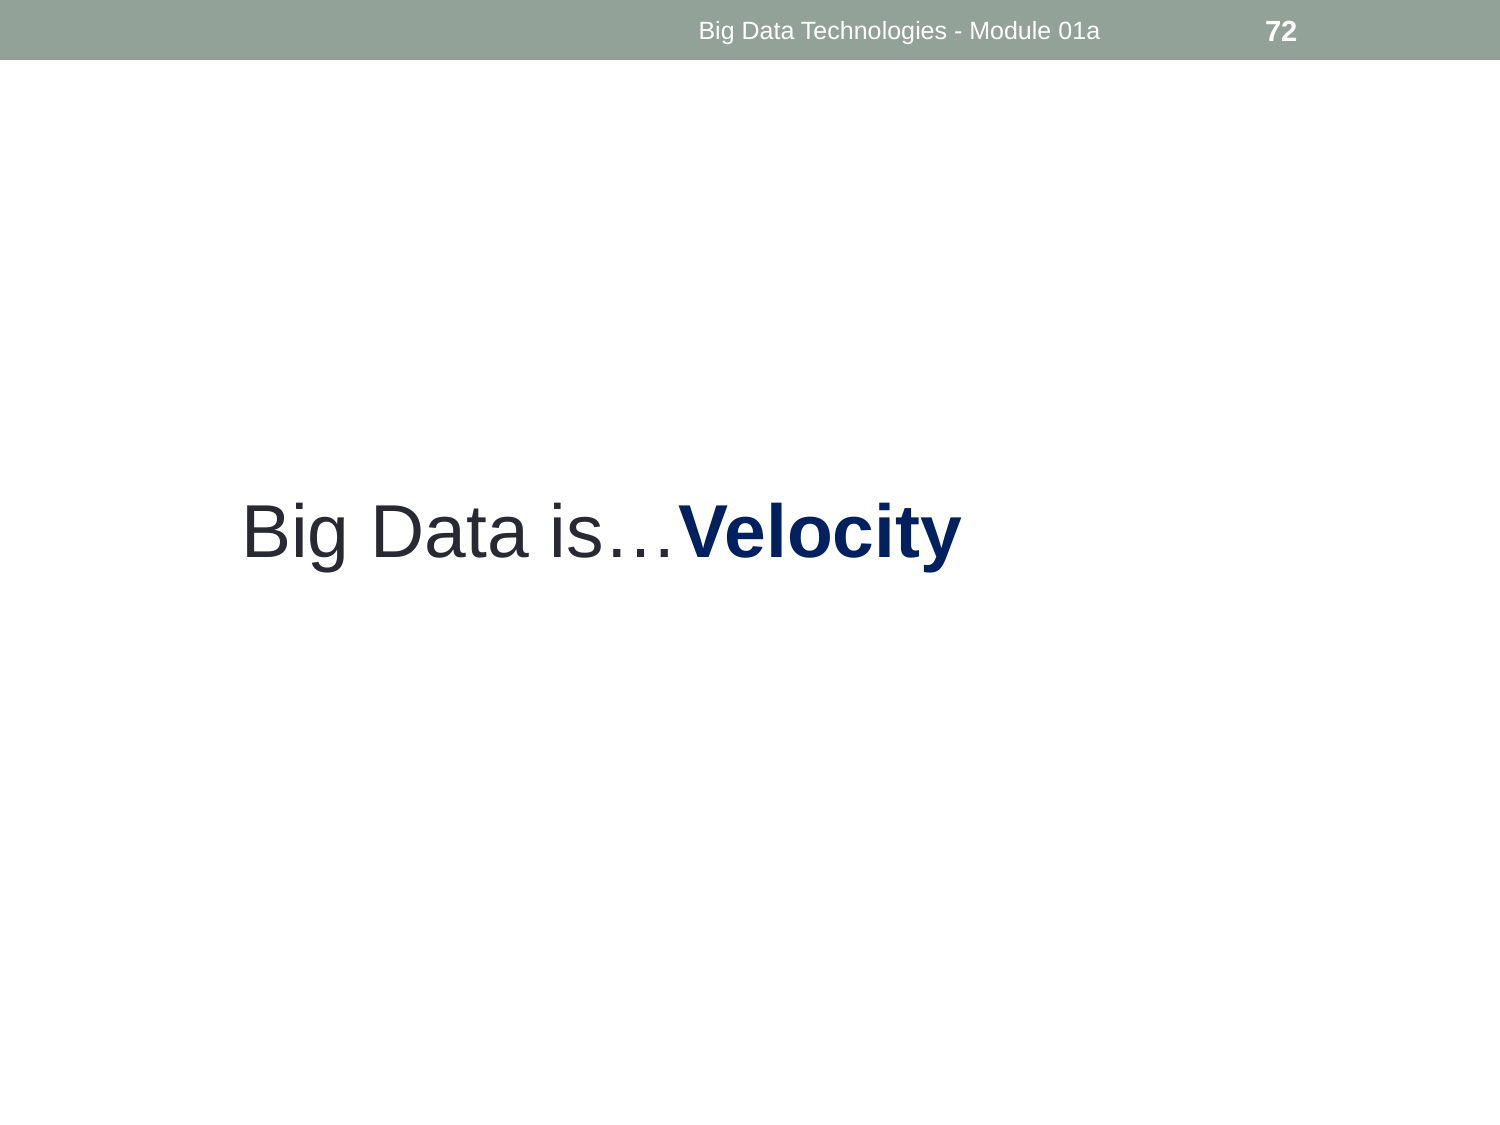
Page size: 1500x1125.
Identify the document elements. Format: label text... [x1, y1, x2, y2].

text_box Big Data is…Velocity [226, 474, 978, 625]
slide_number 72 [1250, 3, 1425, 57]
footer Big Data Technologies - Module 01a [562, 3, 1238, 57]
